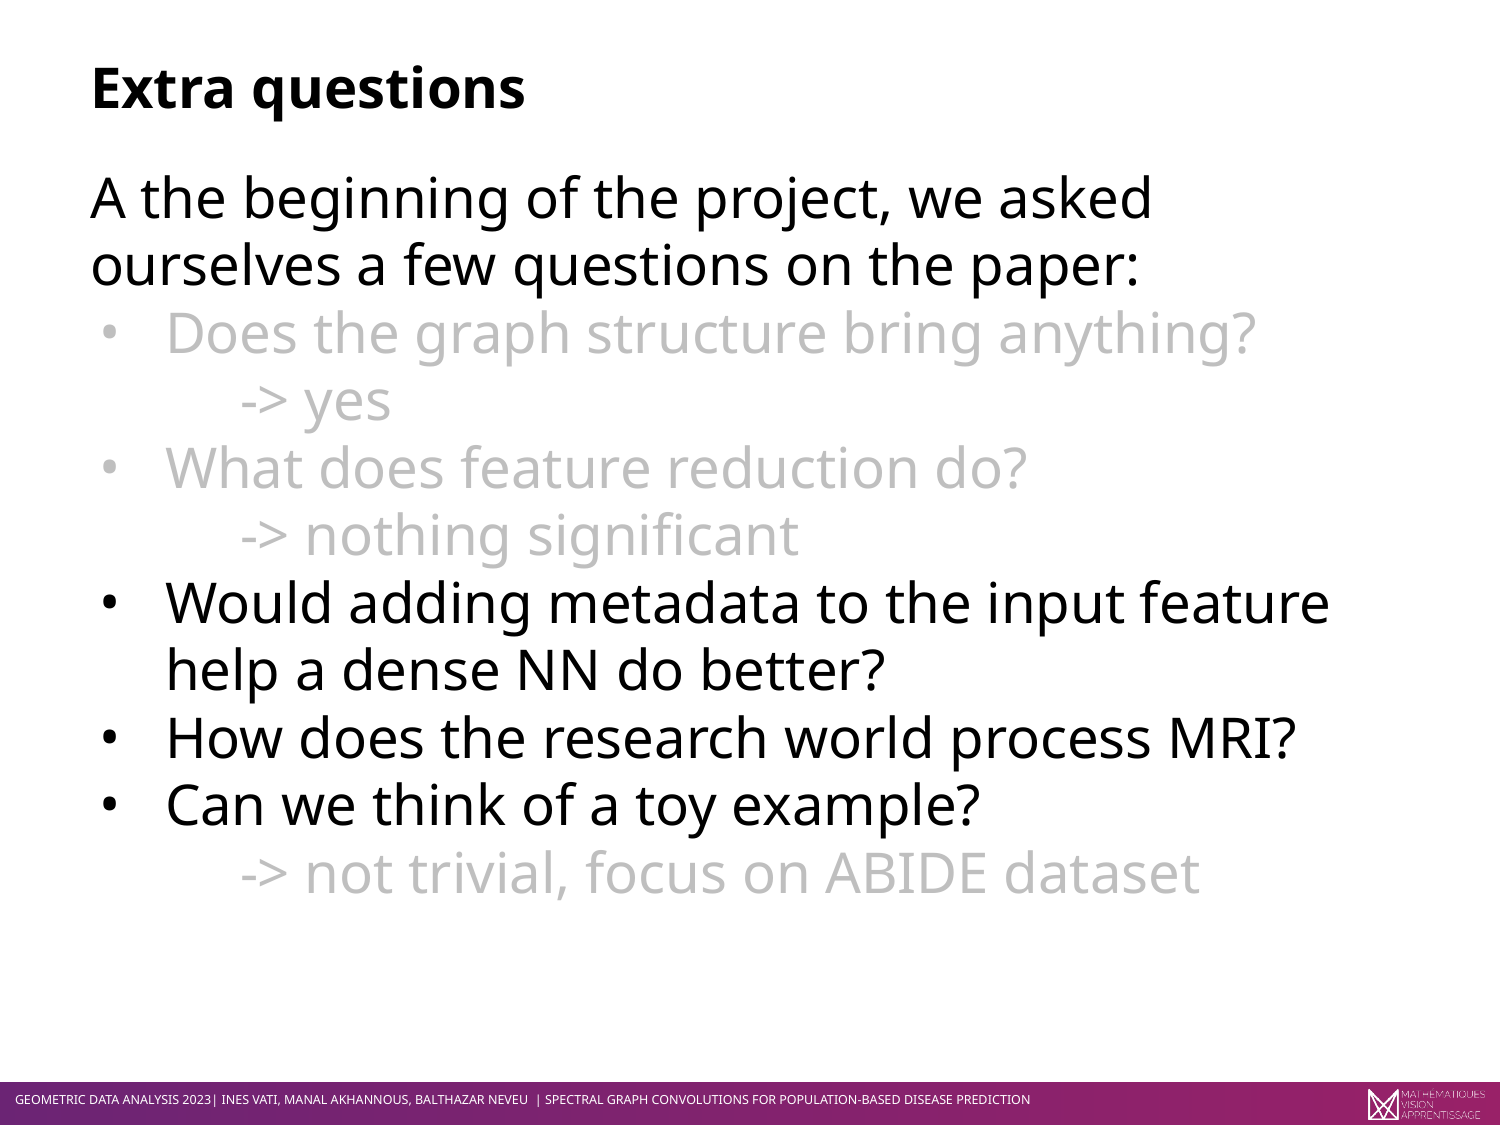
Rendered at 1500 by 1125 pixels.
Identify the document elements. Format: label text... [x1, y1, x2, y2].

title Extra questions [75, 45, 1425, 233]
picture [1368, 1088, 1485, 1120]
list A the beginning of the project, we asked ourselves a few questions on the paper: Does the graph structure bring anything? -> yes What does feature reduction do? -> nothing significant Would adding metadata to the input feature help a dense NN do better? How does the research world process MRI? Can we think of a toy example? -> not trivial, focus on ABIDE dataset [75, 233, 1425, 957]
